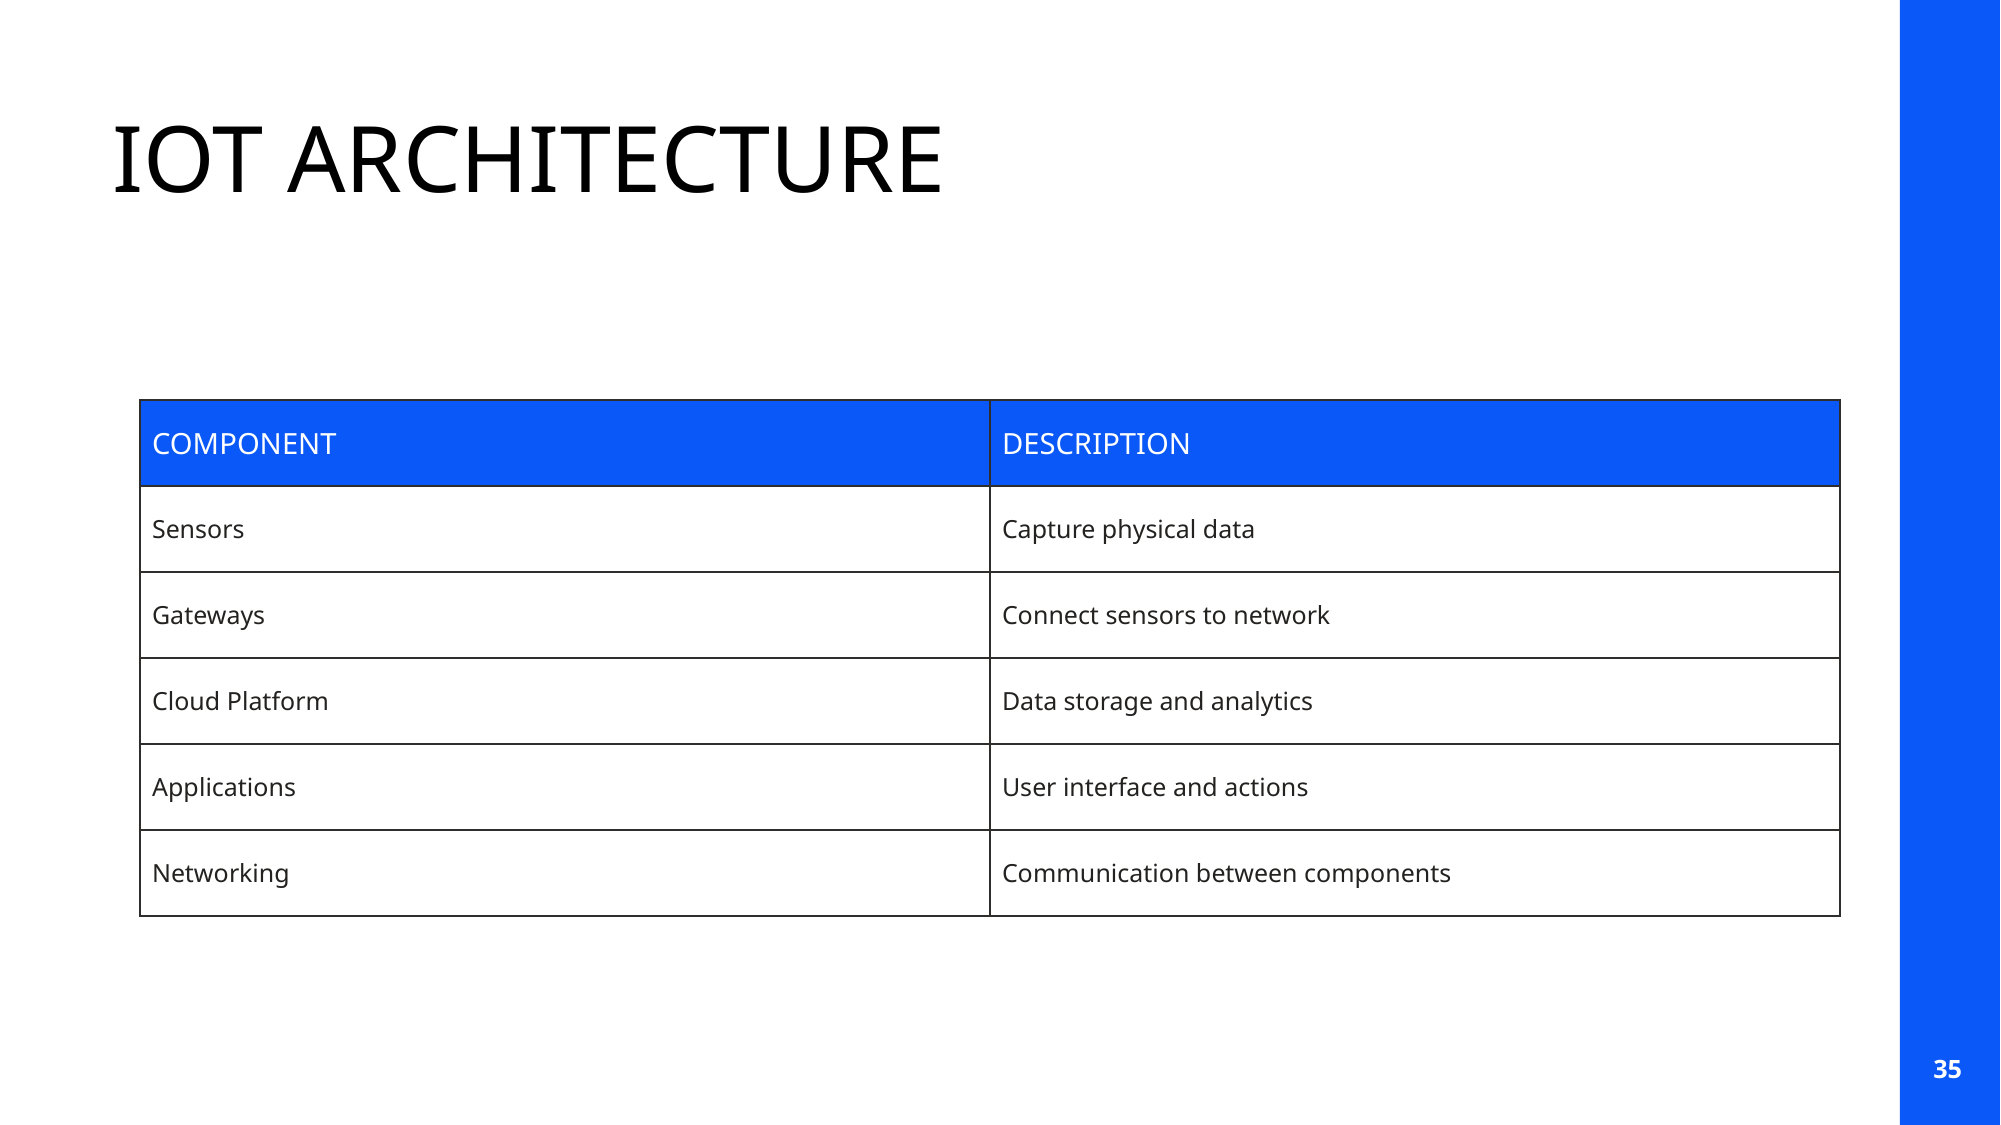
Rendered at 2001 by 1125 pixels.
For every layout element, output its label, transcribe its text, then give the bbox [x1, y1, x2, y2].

table_cell Communication between components [991, 831, 1839, 915]
slide_number 35 [1897, 1041, 1998, 1100]
table_cell Data storage and analytics [991, 659, 1839, 743]
table_cell Applications [141, 745, 989, 829]
table_header COMPONENT [141, 401, 989, 485]
table_header DESCRIPTION [991, 401, 1839, 485]
table_cell Connect sensors to network [991, 573, 1839, 657]
table_cell Sensors [141, 487, 989, 571]
table_cell User interface and actions [991, 745, 1839, 829]
text_box IOT ARCHITECTURE [97, 93, 1798, 250]
table_cell Capture physical data [991, 487, 1839, 571]
table_cell Cloud Platform [141, 659, 989, 743]
table_cell Gateways [141, 573, 989, 657]
table_cell Networking [141, 831, 989, 915]
